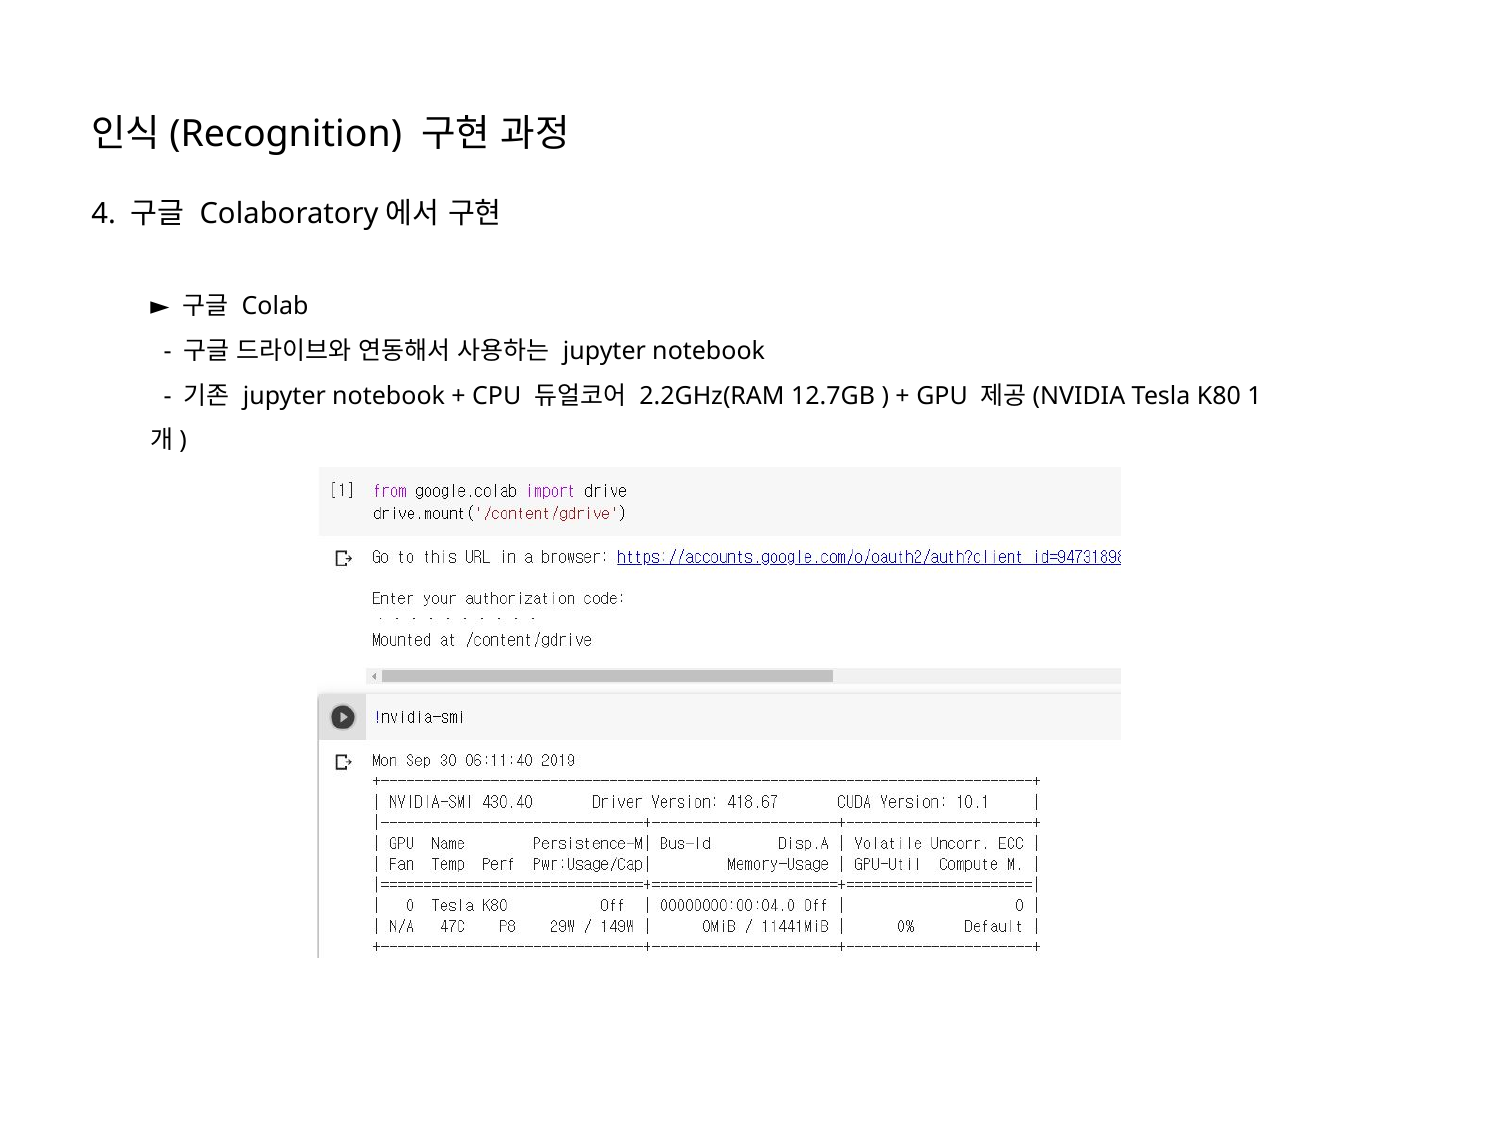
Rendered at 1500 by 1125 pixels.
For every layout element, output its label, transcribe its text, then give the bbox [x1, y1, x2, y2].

picture [317, 467, 1122, 958]
text_box 4. 구글 Colaboratory에서 구현 [76, 186, 869, 237]
text_box 인식(Recognition) 구현 과정 [76, 101, 668, 162]
text_box ► 구글 Colab - 구글 드라이브와 연동해서 사용하는 jupyter notebook - 기존 jupyter notebook + CPU 듀얼코어 2.2GHz(RAM 12.7GB ) + GPU 제공(NVIDIA Tesla K80 1개) [135, 267, 1317, 462]
